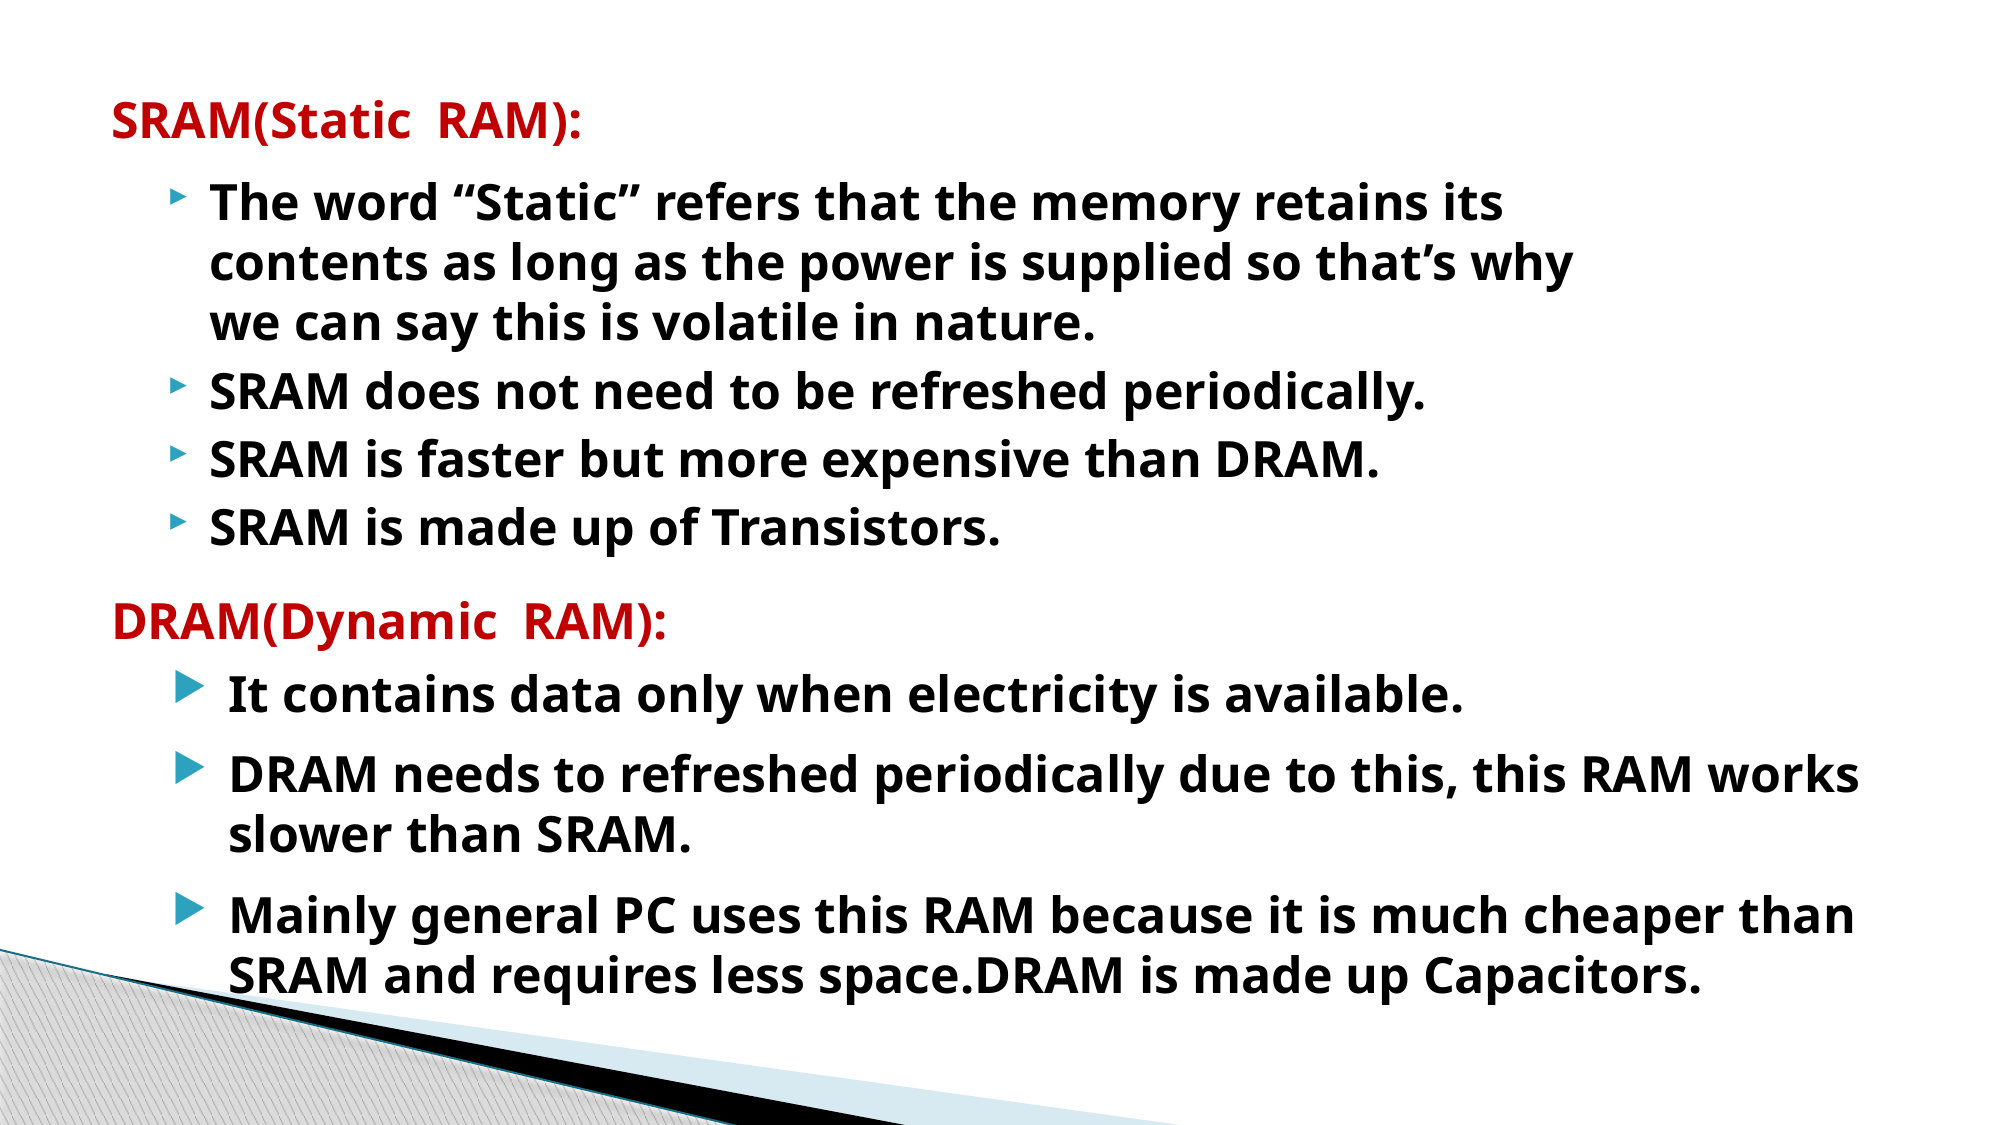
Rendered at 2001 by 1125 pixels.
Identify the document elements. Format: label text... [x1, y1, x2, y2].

text_box DRAM(Dynamic RAM): [96, 540, 1639, 661]
text_box It contains data only when electricity is available. DRAM needs to refreshed periodically due to this, this RAM works slower than SRAM. Mainly general PC uses this RAM because it is much cheaper than SRAM and requires less space.DRAM is made up Capacitors. [156, 654, 2000, 942]
list The word “Static” refers that the memory retains its contents as long as the power is supplied so that’s why we can say this is volatile in nature. SRAM does not need to be refreshed periodically. SRAM is faster but more expensive than DRAM. SRAM is made up of Transistors. [134, 163, 1649, 450]
text_box SRAM(Static RAM): [96, 39, 1639, 160]
